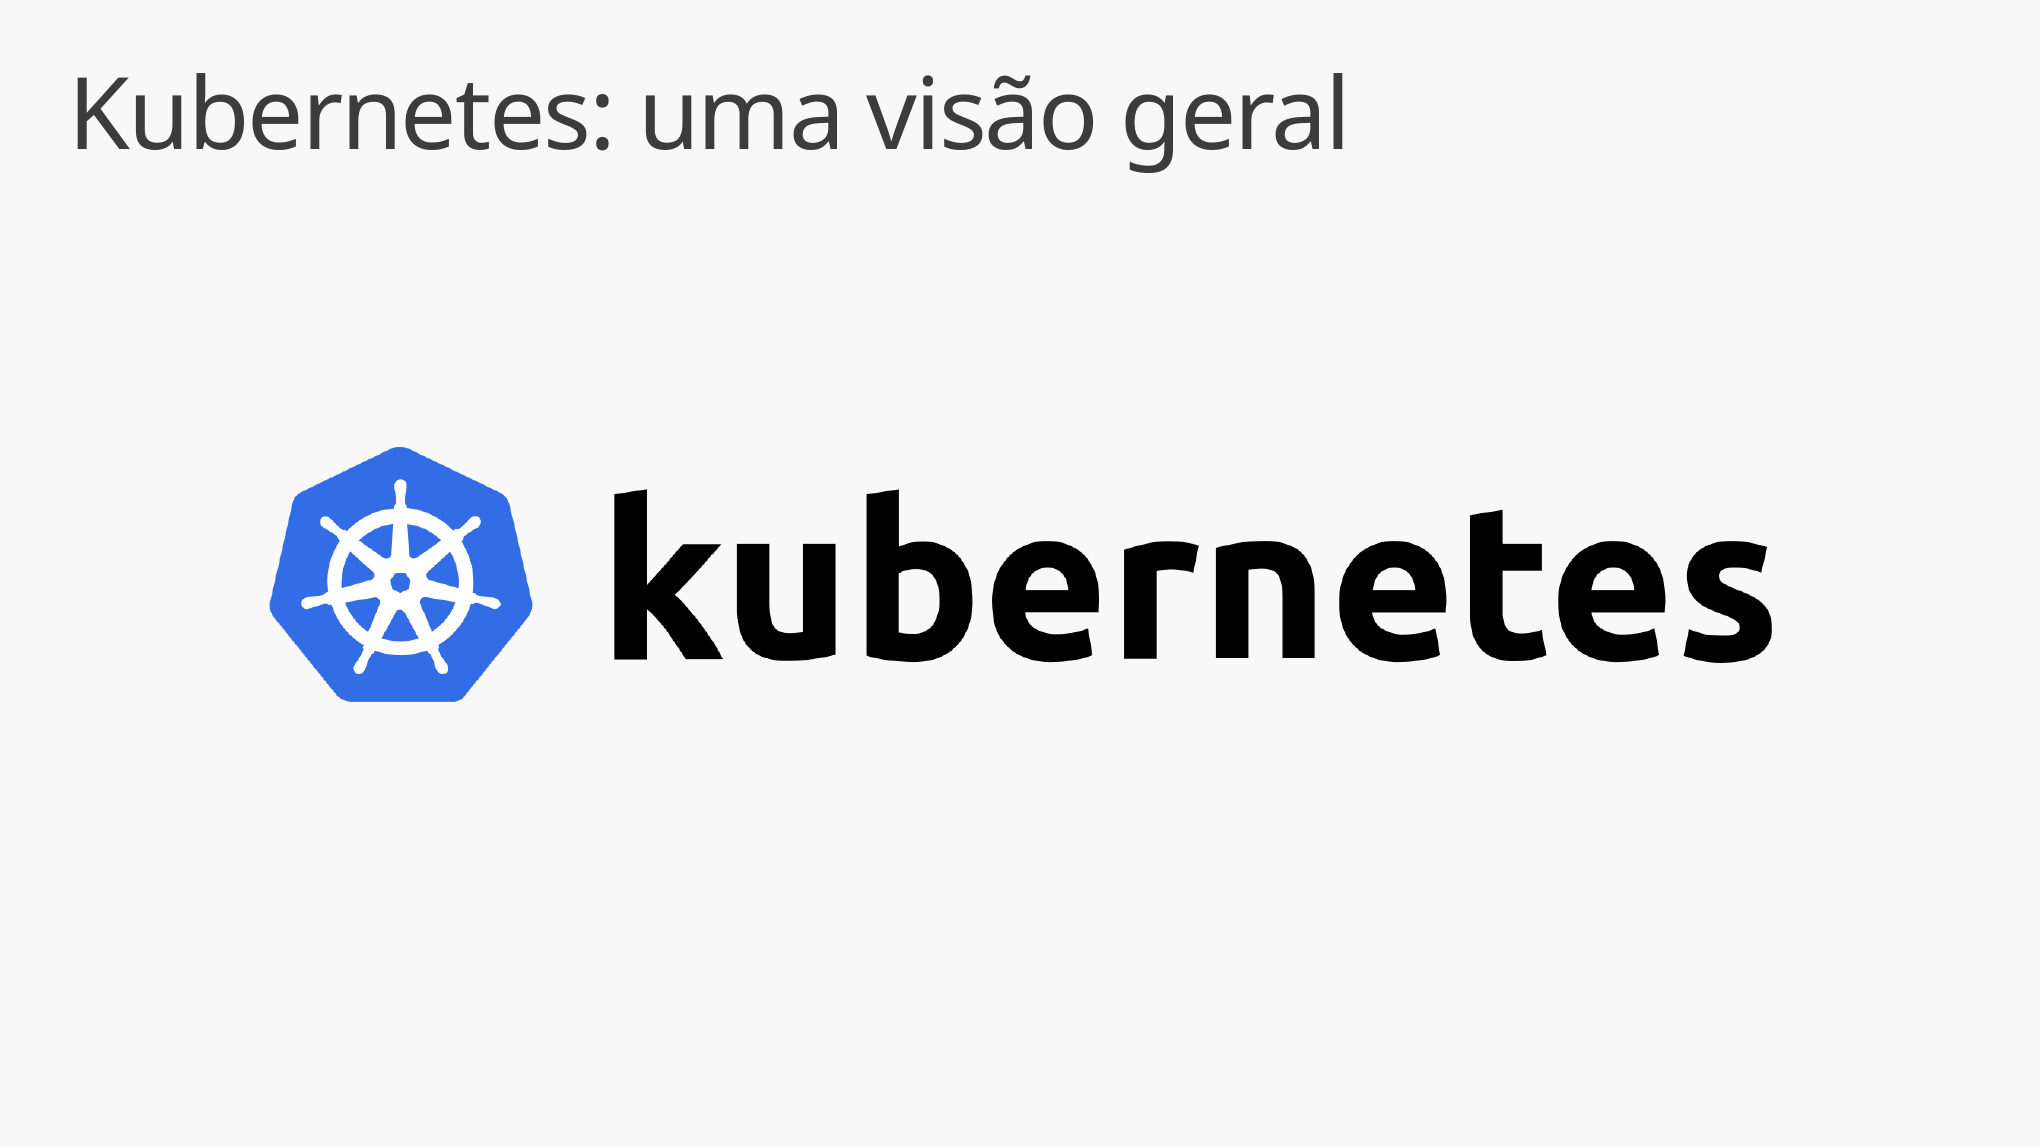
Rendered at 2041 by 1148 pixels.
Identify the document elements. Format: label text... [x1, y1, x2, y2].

title Kubernetes: uma visão geral [45, 48, 1996, 199]
picture [259, 438, 1781, 709]
